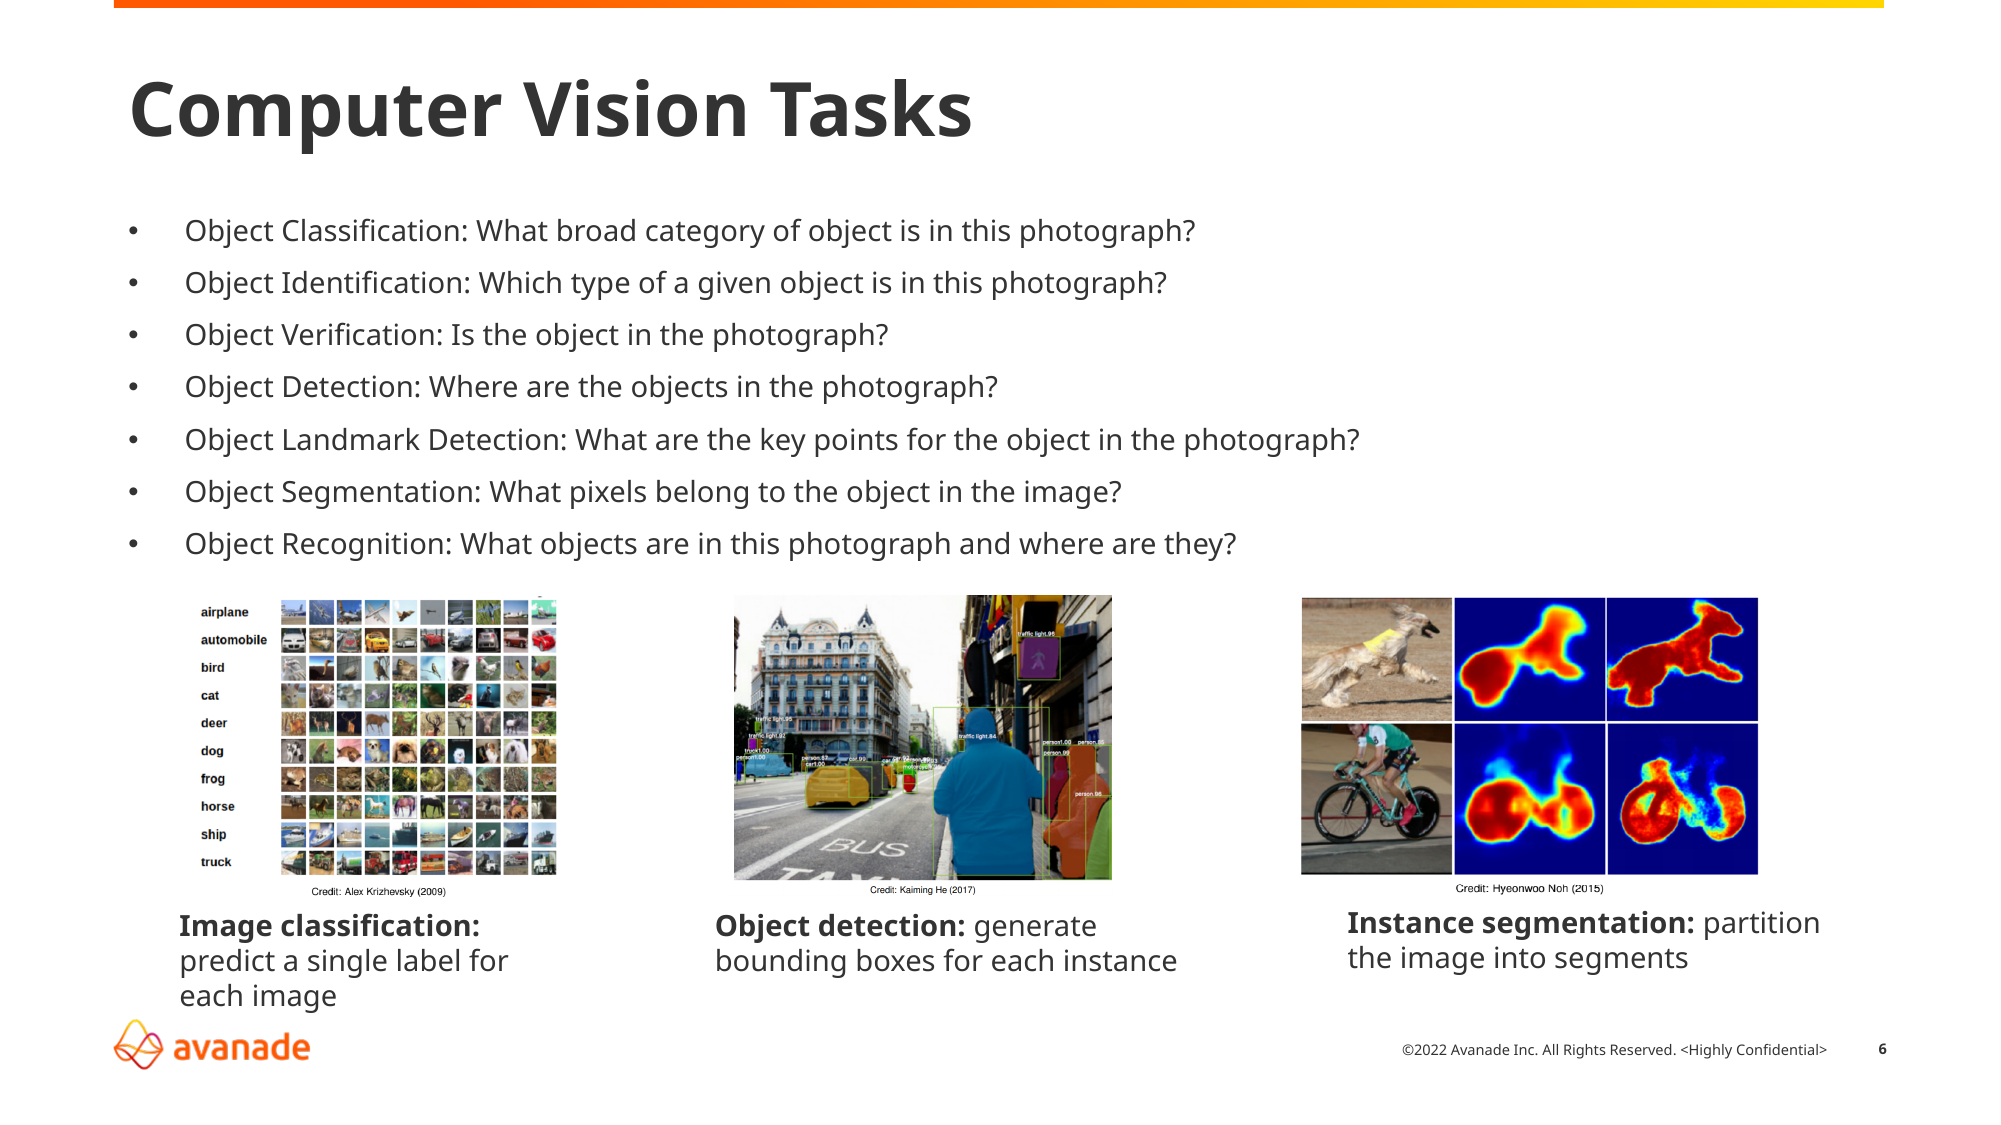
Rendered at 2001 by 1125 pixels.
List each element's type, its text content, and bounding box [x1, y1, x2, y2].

list Object Classification: What broad category of object is in this photograph? Object Identification: Which type of a given object is in this photograph? Object Verification: Is the object in the photograph? Object Detection: Where are the objects in the photograph? Object Landmark Detection: What are the key points for the object in the photograph? Object Segmentation: What pixels belong to the object in the image? Object Recognition: What objects are in this photograph and where are they? [113, 208, 1883, 923]
picture [93, 999, 339, 1090]
picture [728, 593, 1114, 896]
picture [1297, 593, 1763, 896]
text_box Object detection: generate bounding boxes for each instance [700, 899, 1195, 985]
text_box Instance segmentation: partition the image into segments [1332, 897, 1841, 982]
picture [191, 595, 560, 898]
text_box Image classification: predict a single label for each image [164, 899, 586, 1020]
title Computer Vision Tasks [113, 64, 1883, 208]
